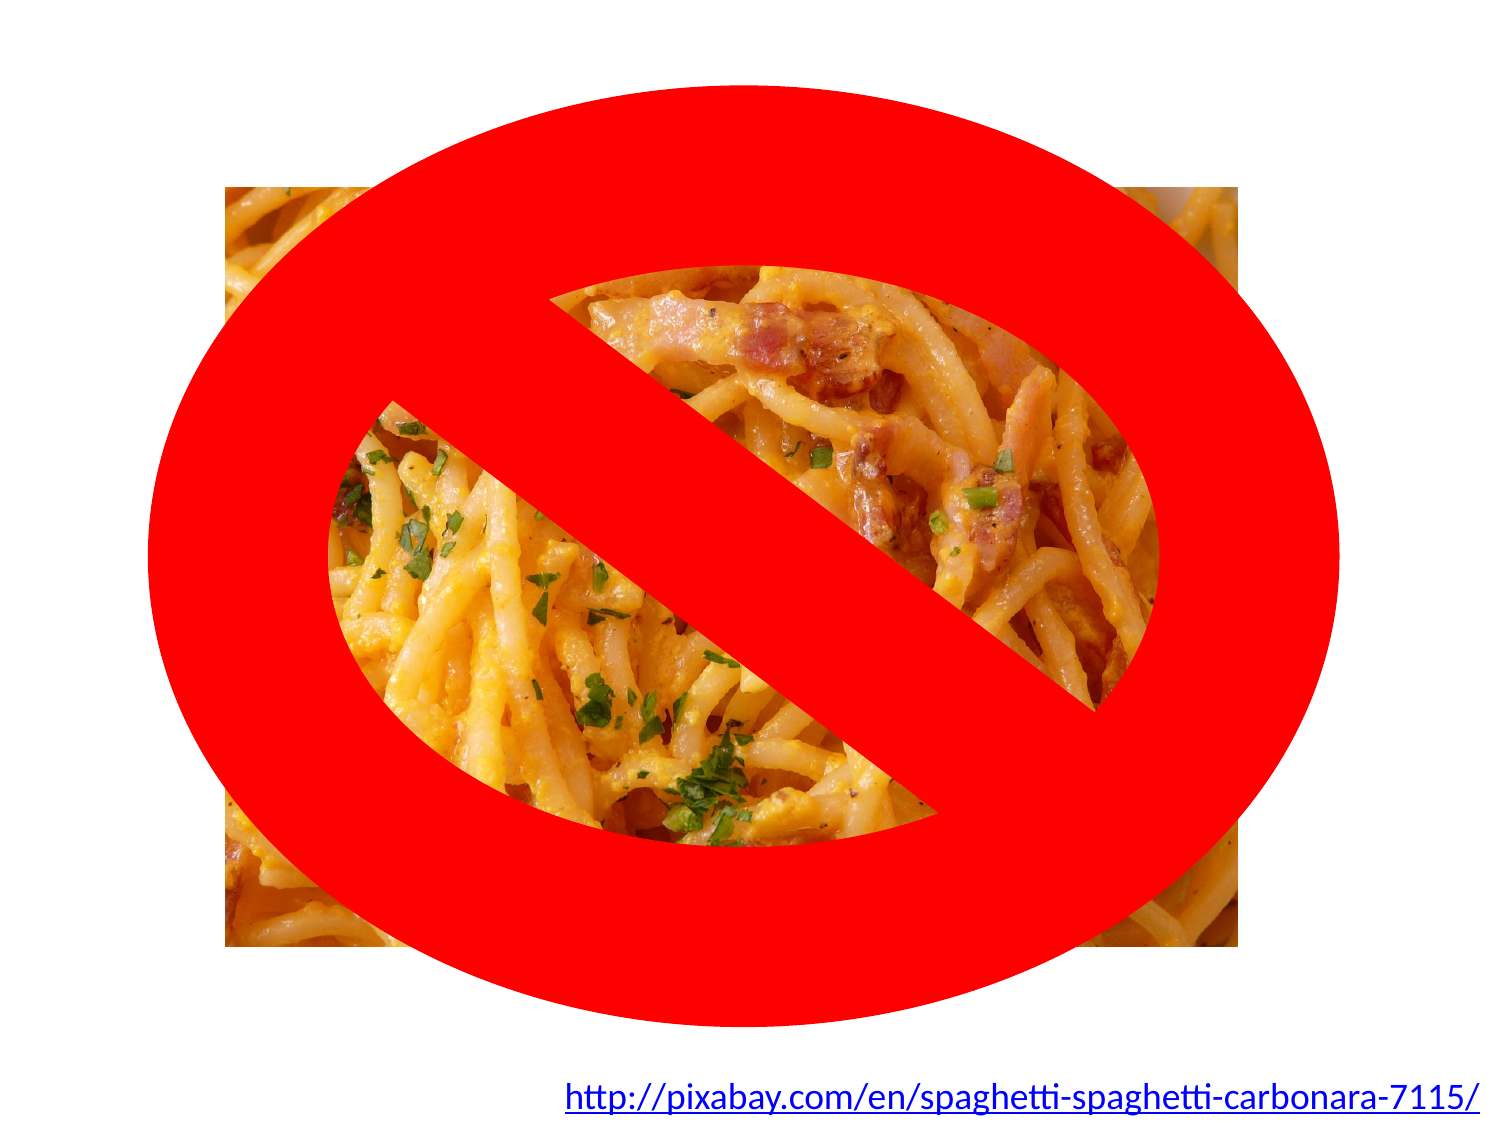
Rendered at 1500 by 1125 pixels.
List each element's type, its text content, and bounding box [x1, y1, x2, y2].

text_box [428, 956, 1059, 1028]
picture [224, 187, 1238, 948]
text_box http://pixabay.com/en/spaghetti-spaghetti-carbonara-7115/ [549, 1064, 1500, 1125]
text_box [377, 85, 1111, 185]
text_box [147, 333, 219, 780]
text_box [1241, 296, 1340, 816]
